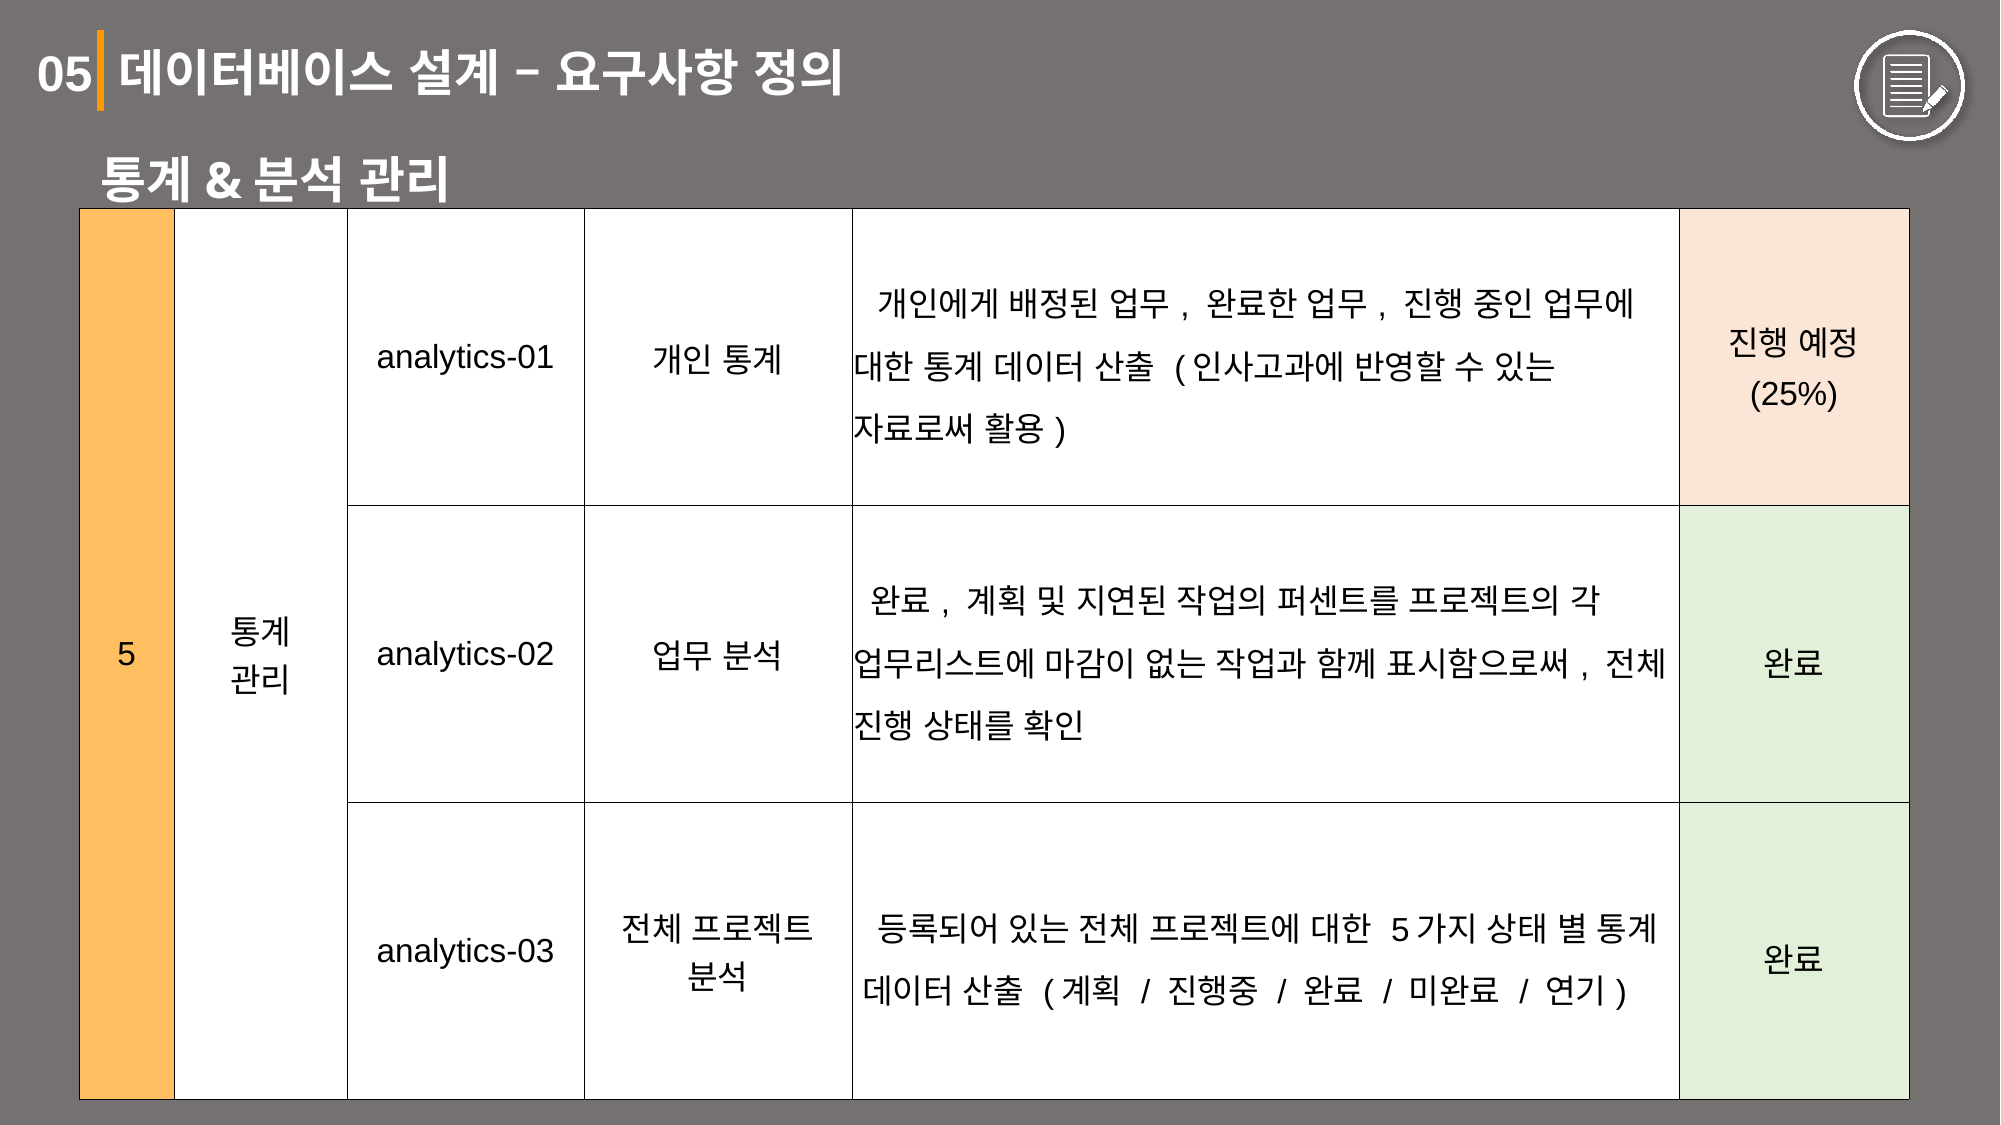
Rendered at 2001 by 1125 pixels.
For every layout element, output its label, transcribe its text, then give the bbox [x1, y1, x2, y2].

table_cell 완료 [1680, 506, 1909, 802]
text_box 통계&분석 관리 [85, 123, 467, 208]
table_cell 업무 분석 [585, 506, 852, 802]
table_cell 등록되어 있는 전체 프로젝트에 대한 5가지 상태 별 통계 데이터 산출 (계획 / 진행중 / 완료 / 미완료 / 연기) [853, 803, 1679, 1099]
table_cell analytics-02 [348, 506, 584, 802]
table_header 진행 예정 (25%) [1680, 209, 1909, 505]
text_box 05 데이터베이스 설계 – 요구사항 정의 [22, 33, 982, 169]
table_header analytics-01 [348, 209, 584, 505]
table_header 개인 통계 [585, 209, 852, 505]
table_cell 완료 [1680, 803, 1909, 1099]
table_cell 완료, 계획 및 지연된 작업의 퍼센트를 프로젝트의 각 업무리스트에 마감이 없는 작업과 함께 표시함으로써, 전체 진행 상태를 확인 [853, 506, 1679, 802]
table_header 개인에게 배정된 업무, 완료한 업무, 진행 중인 업무에 대한 통계 데이터 산출 (인사고과에 반영할 수 있는 자료로써 활용) [853, 209, 1679, 505]
table_cell analytics-03 [348, 803, 584, 1099]
picture [1854, 30, 1965, 141]
table_header 통계 관리 [175, 209, 347, 1099]
table_header 5 [80, 209, 174, 1099]
table_cell 전체 프로젝트 분석 [585, 803, 852, 1099]
